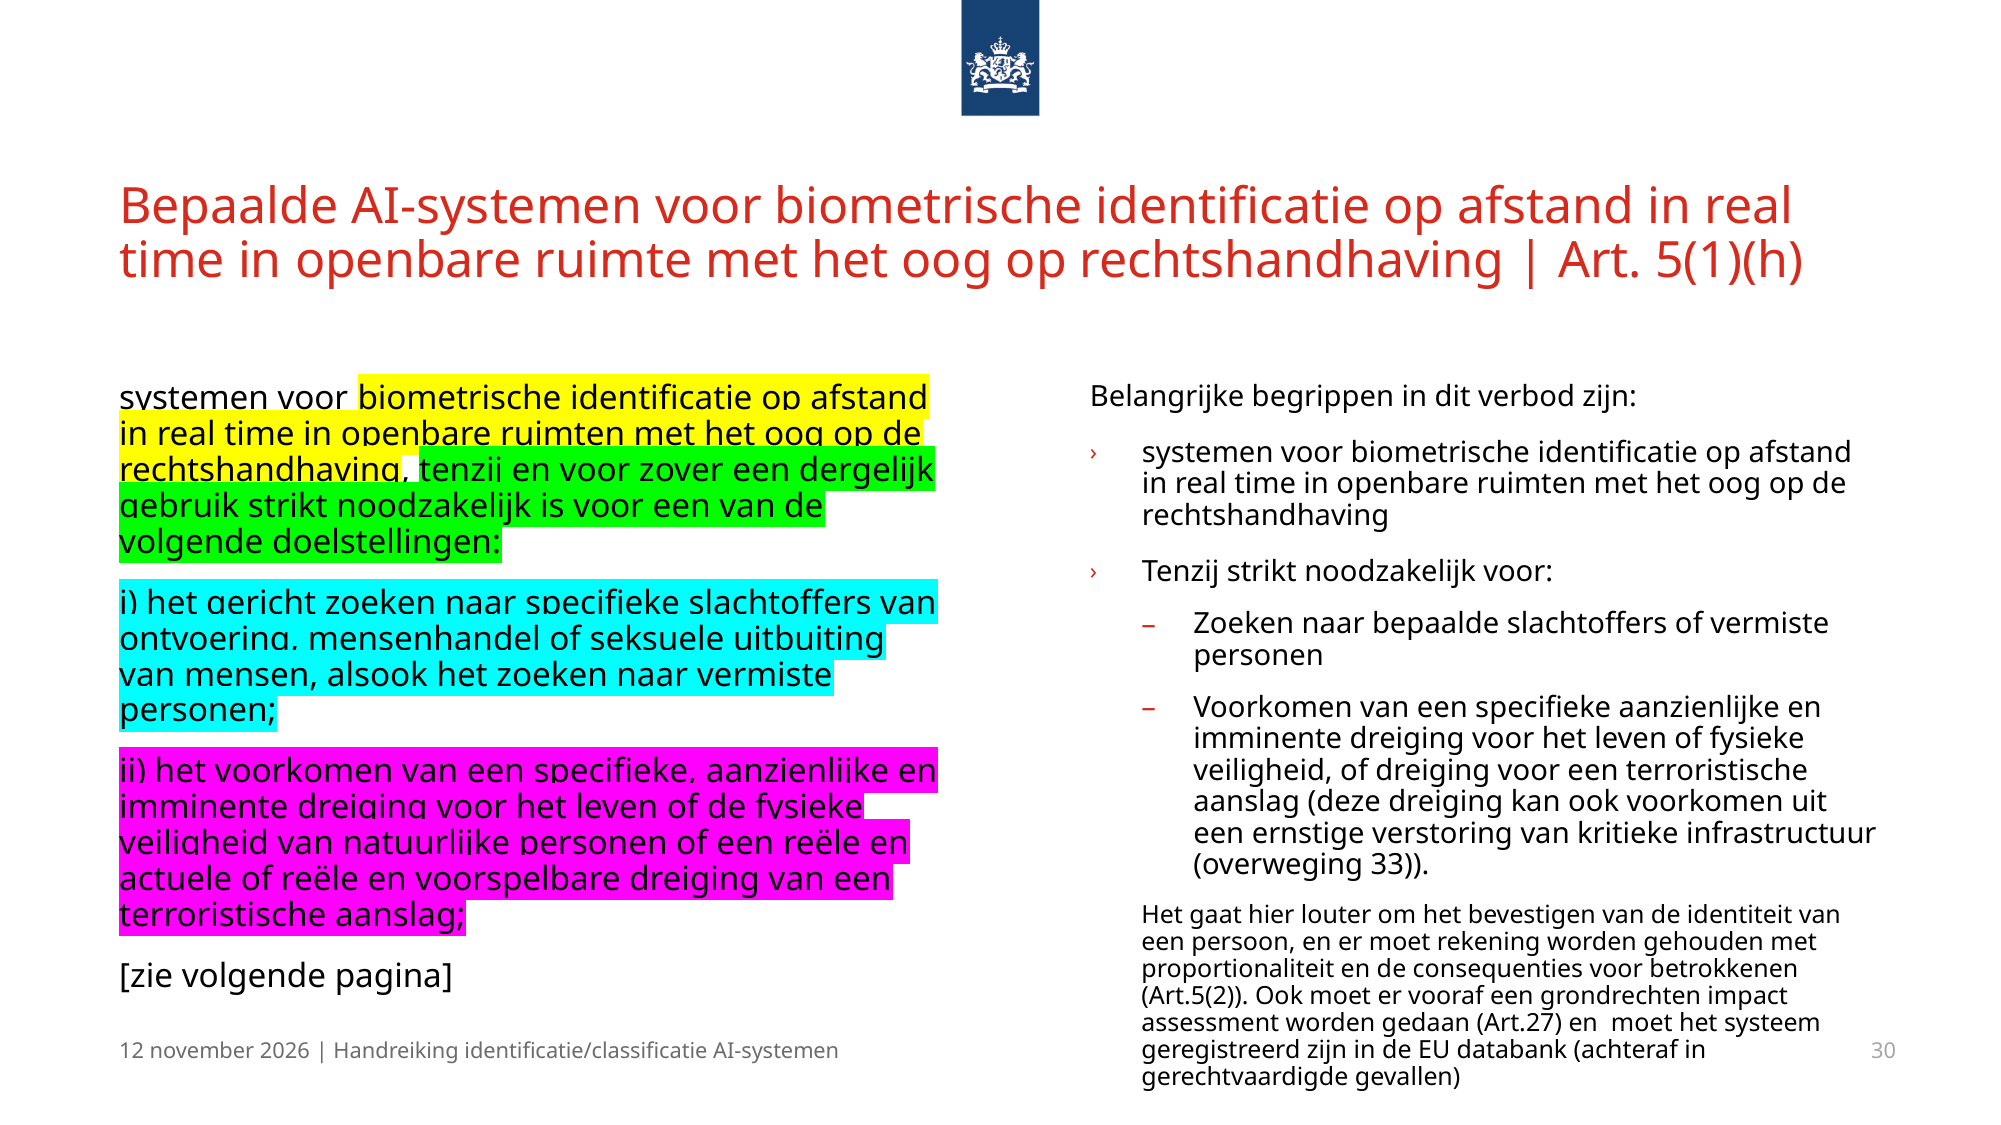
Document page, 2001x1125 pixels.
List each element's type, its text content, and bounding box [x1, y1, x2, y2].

title Bepaalde AI-systemen voor biometrische identificatie op afstand in real time in openbare ruimte met het oog op rechtshandhaving | Art. 5(1)(h) [104, 172, 1897, 329]
list systemen voor biometrische identificatie op afstand in real time in openbare ruimten met het oog op de rechtshandhaving, tenzij en voor zover een dergelijk gebruik strikt noodzakelijk is voor een van de volgende doelstellingen: i) het gericht zoeken naar specifieke slachtoffers van ontvoering, mensenhandel of seksuele uitbuiting van mensen, alsook het zoeken naar vermiste personen; ii) het voorkomen van een specifieke, aanzienlijke en imminente dreiging voor het leven of de fysieke veiligheid van natuurlijke personen of een reële en actuele of reële en voorspelbare dreiging van een terroristische aanslag; [zie volgende pagina] [104, 373, 962, 1021]
picture [0, 0, 2000, 174]
list Belangrijke begrippen in dit verbod zijn: systemen voor biometrische identificatie op afstand in real time in openbare ruimten met het oog op de rechtshandhaving Tenzij strikt noodzakelijk voor: Zoeken naar bepaalde slachtoffers of vermiste personen Voorkomen van een specifieke aanzienlijke en imminente dreiging voor het leven of fysieke veiligheid, of dreiging voor een terroristische aanslag (deze dreiging kan ook voorkomen uit een ernstige verstoring van kritieke infrastructuur (overweging 33)). Het gaat hier louter om het bevestigen van de identiteit van een persoon, en er moet rekening worden gehouden met proportionaliteit en de consequenties voor betrokkenen (Art.5(2)). Ook moet er vooraf een grondrechten impact assessment worden gedaan (Art.27) en moet het systeem geregistreerd zijn in de EU databank (achteraf in gerechtvaardigde gevallen) [1074, 373, 1896, 1020]
footer 13 december 2024 | Handreiking identificatie/classificatie AI-systemen [104, 1020, 925, 1074]
slide_number 30 [1074, 1020, 1897, 1074]
